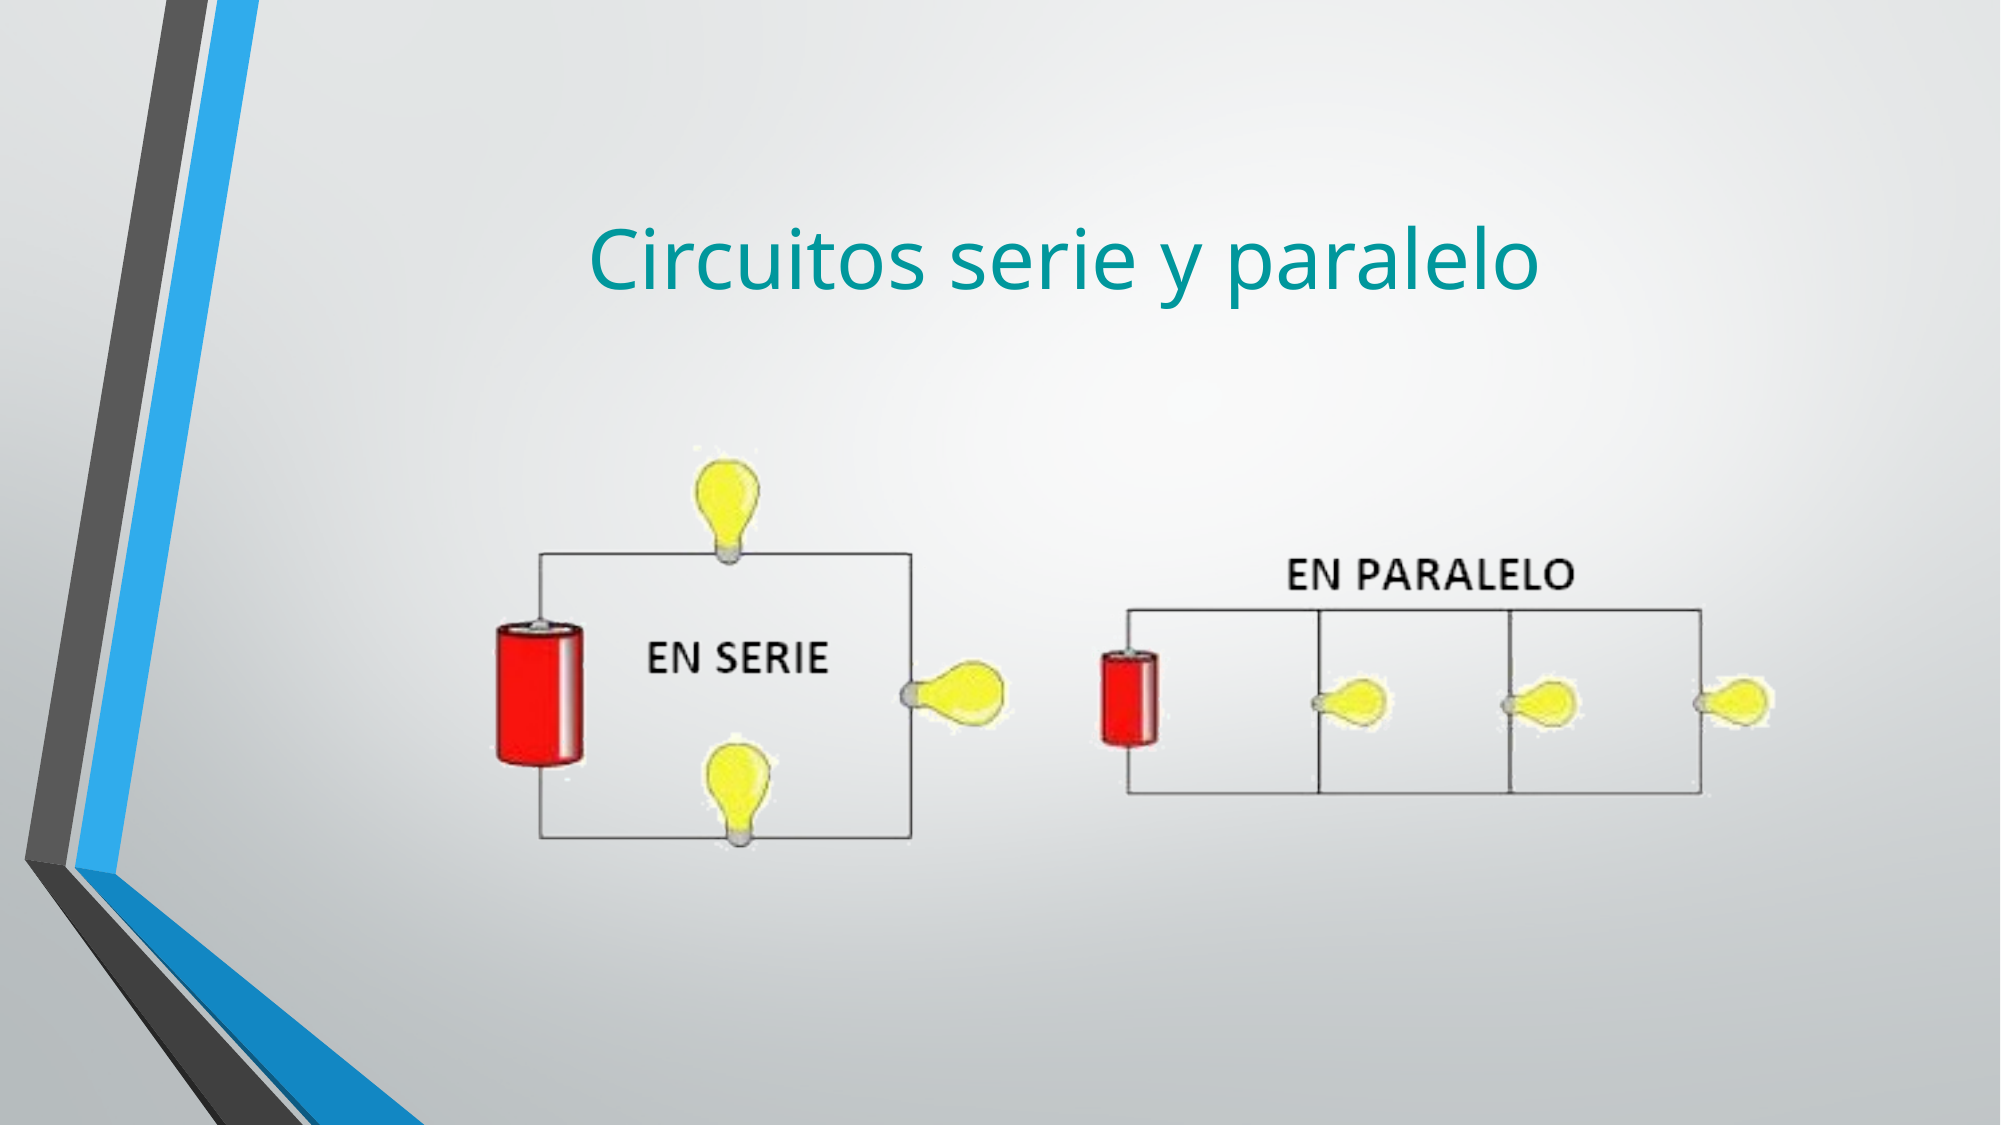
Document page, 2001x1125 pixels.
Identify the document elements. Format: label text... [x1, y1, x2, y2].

picture [420, 441, 1816, 889]
title Circuitos serie y paralelo [243, 112, 1887, 400]
